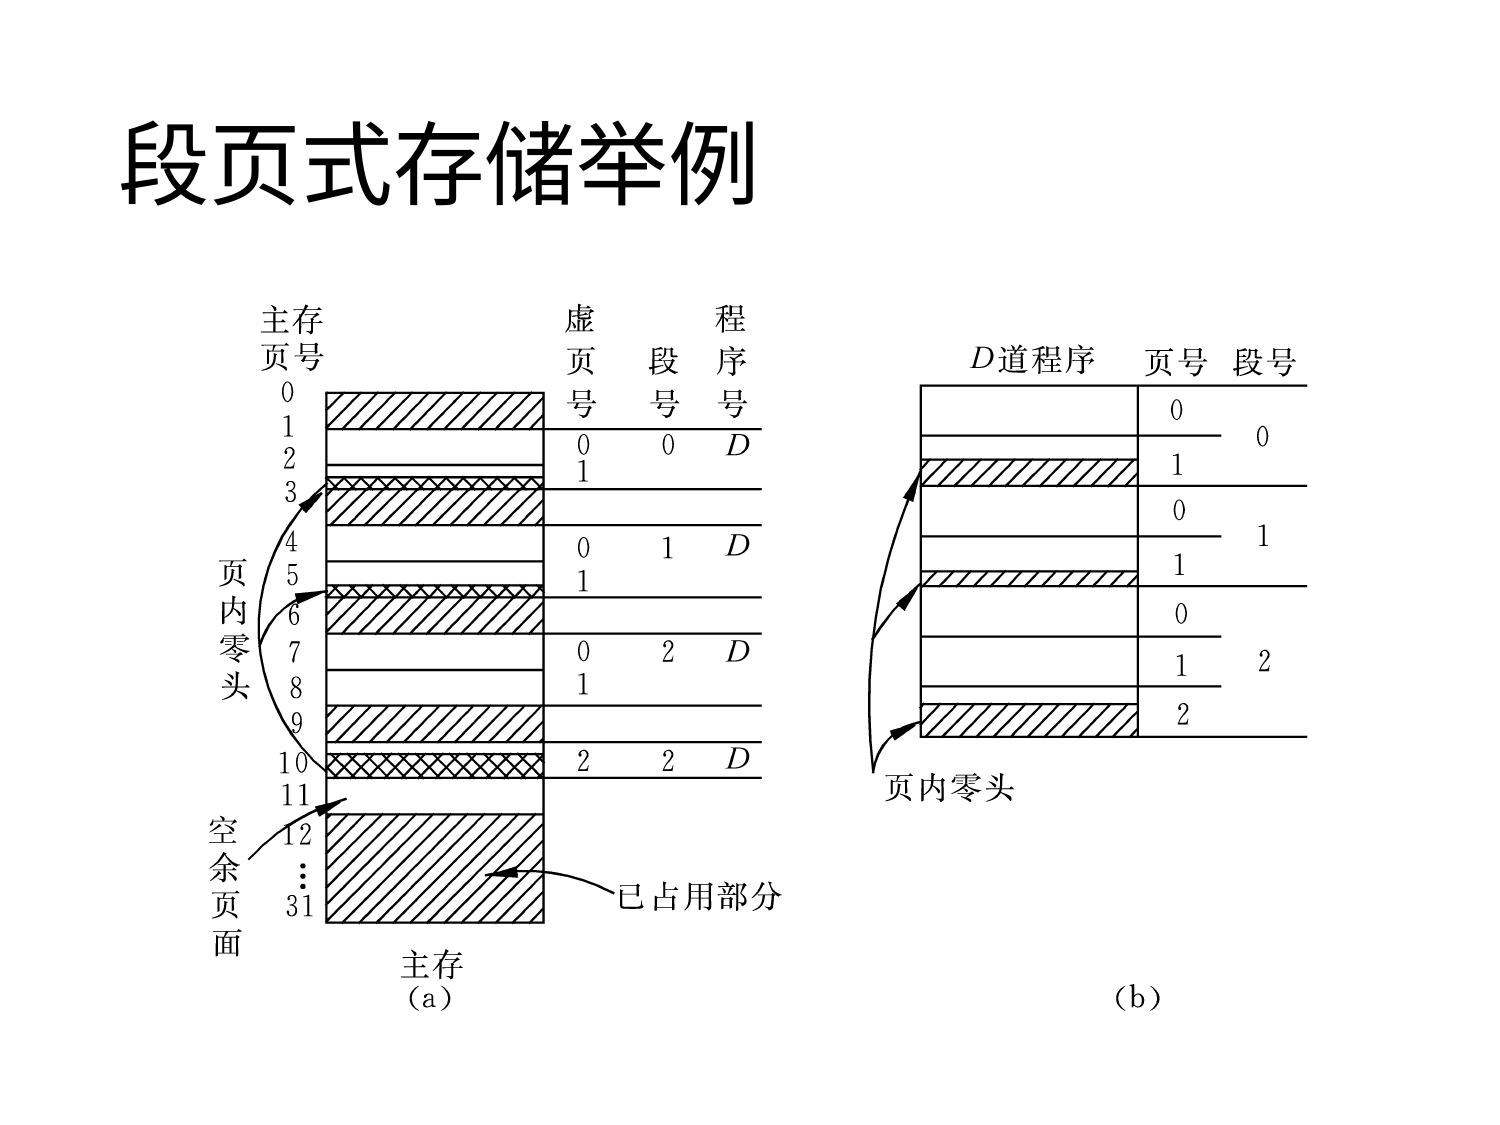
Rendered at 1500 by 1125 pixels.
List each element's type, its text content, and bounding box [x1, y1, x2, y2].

picture [190, 299, 1310, 1014]
title 段页式存储举例 [103, 59, 1397, 278]
